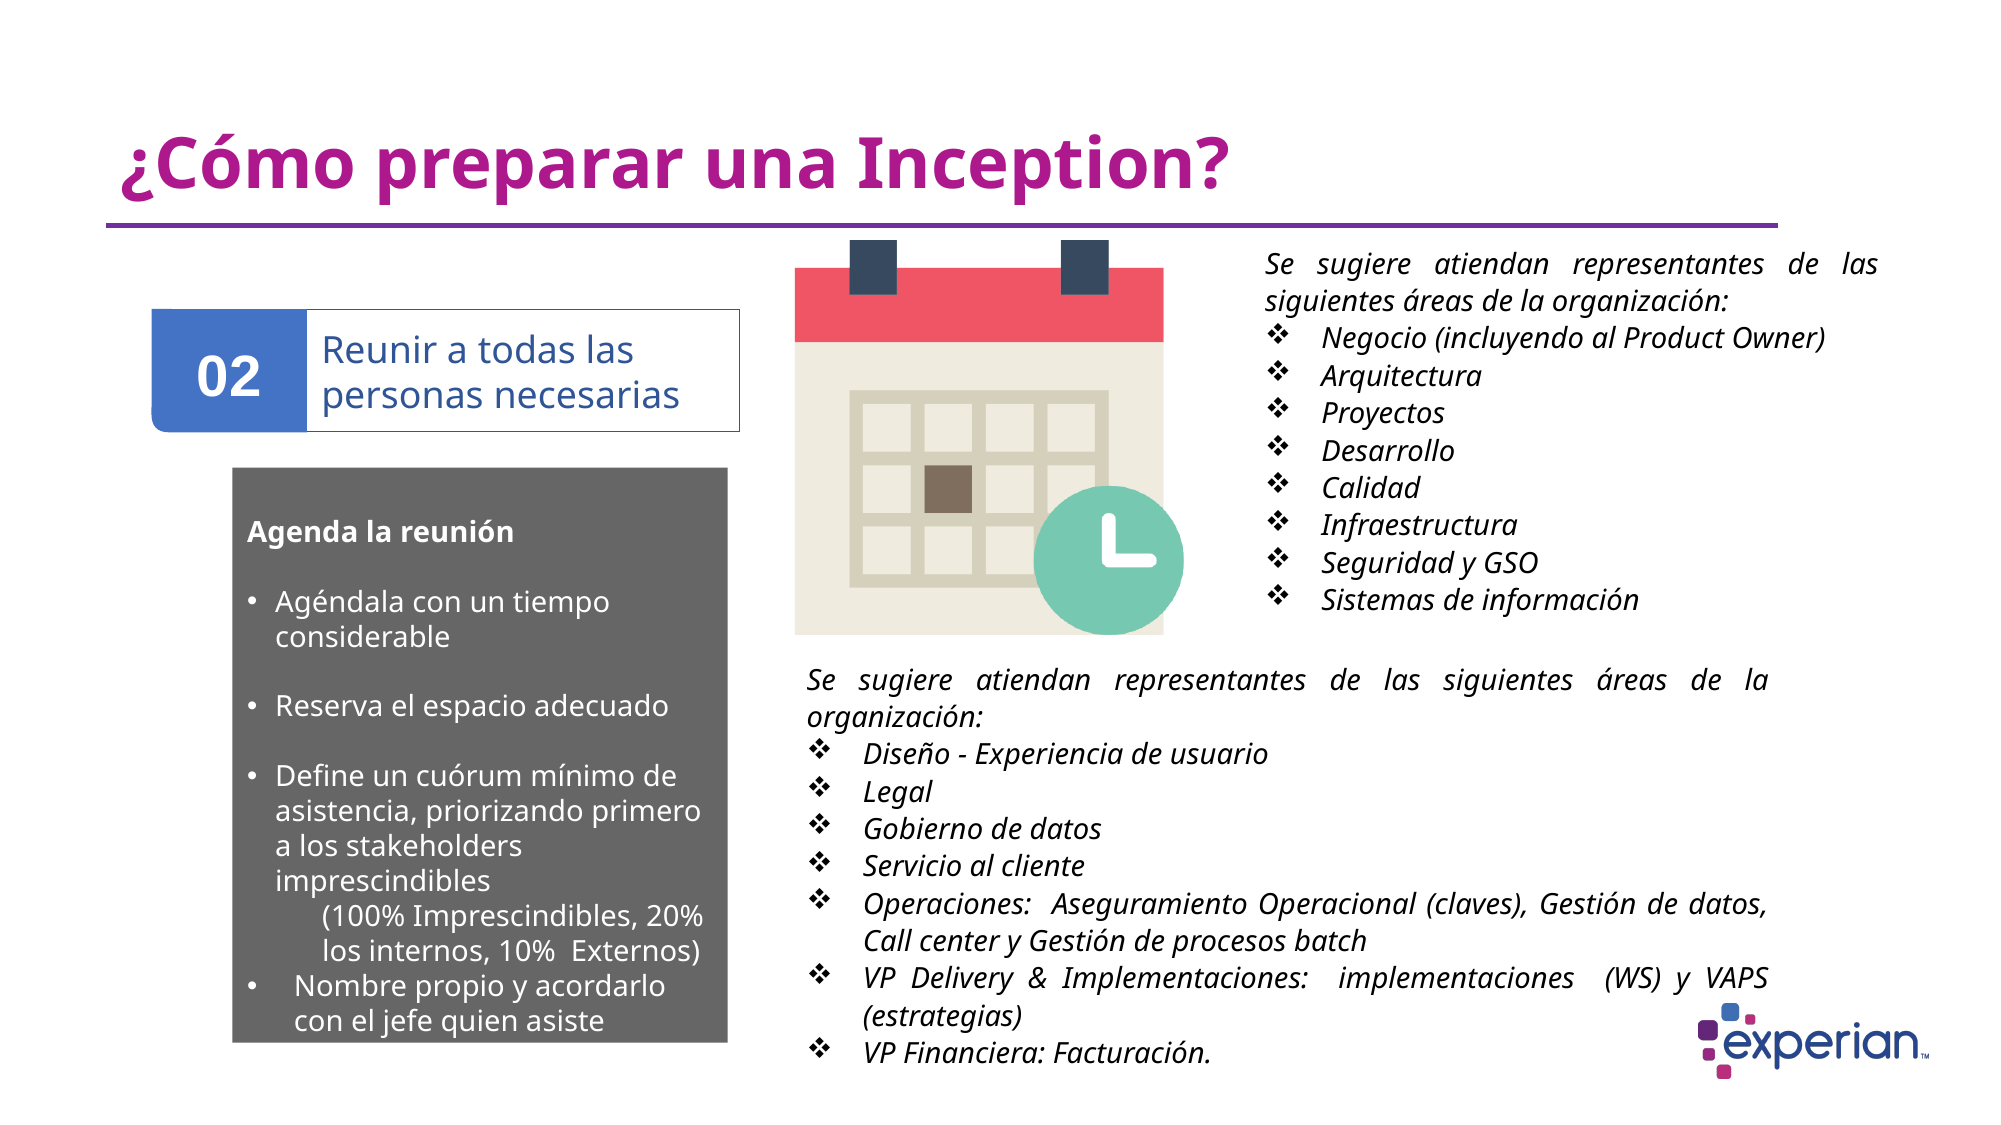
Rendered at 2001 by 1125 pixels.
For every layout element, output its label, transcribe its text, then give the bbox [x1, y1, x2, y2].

picture [1784, 1003, 1929, 1079]
text_box [231, 467, 729, 1044]
text_box ¿Cómo preparar una Inception? [105, 119, 1656, 212]
picture [791, 240, 1187, 635]
text_box 02 [151, 310, 307, 435]
text_box Agenda la reunión Agéndala con un tiempo considerable Reserva el espacio adecuado Define un cuórum mínimo de asistencia, priorizando primero a los stakeholders imprescindibles (100% Imprescindibles, 20% los internos, 10% Externos) Nombre propio y acordarlo con el jefe quien asiste [232, 505, 728, 1045]
text_box Se sugiere atiendan representantes de las siguientes áreas de la organización: Negocio (incluyendo al Product Owner) Arquitectura Proyectos Desarrollo Calidad Infraestructura Seguridad y GSO Sistemas de información [1250, 235, 1894, 624]
text_box Reunir a todas las personas necesarias [309, 309, 740, 432]
text_box Se sugiere atiendan representantes de las siguientes áreas de la organización: Diseño - Experiencia de usuario Legal Gobierno de datos Servicio al cliente Operaciones: Aseguramiento Operacional (claves), Gestión de datos, Call center y Gestión de procesos batch VP Delivery & Implementaciones: implementaciones (WS) y VAPS (estrategias) VP Financiera: Facturación. [791, 650, 1784, 1115]
text_box [150, 307, 309, 434]
